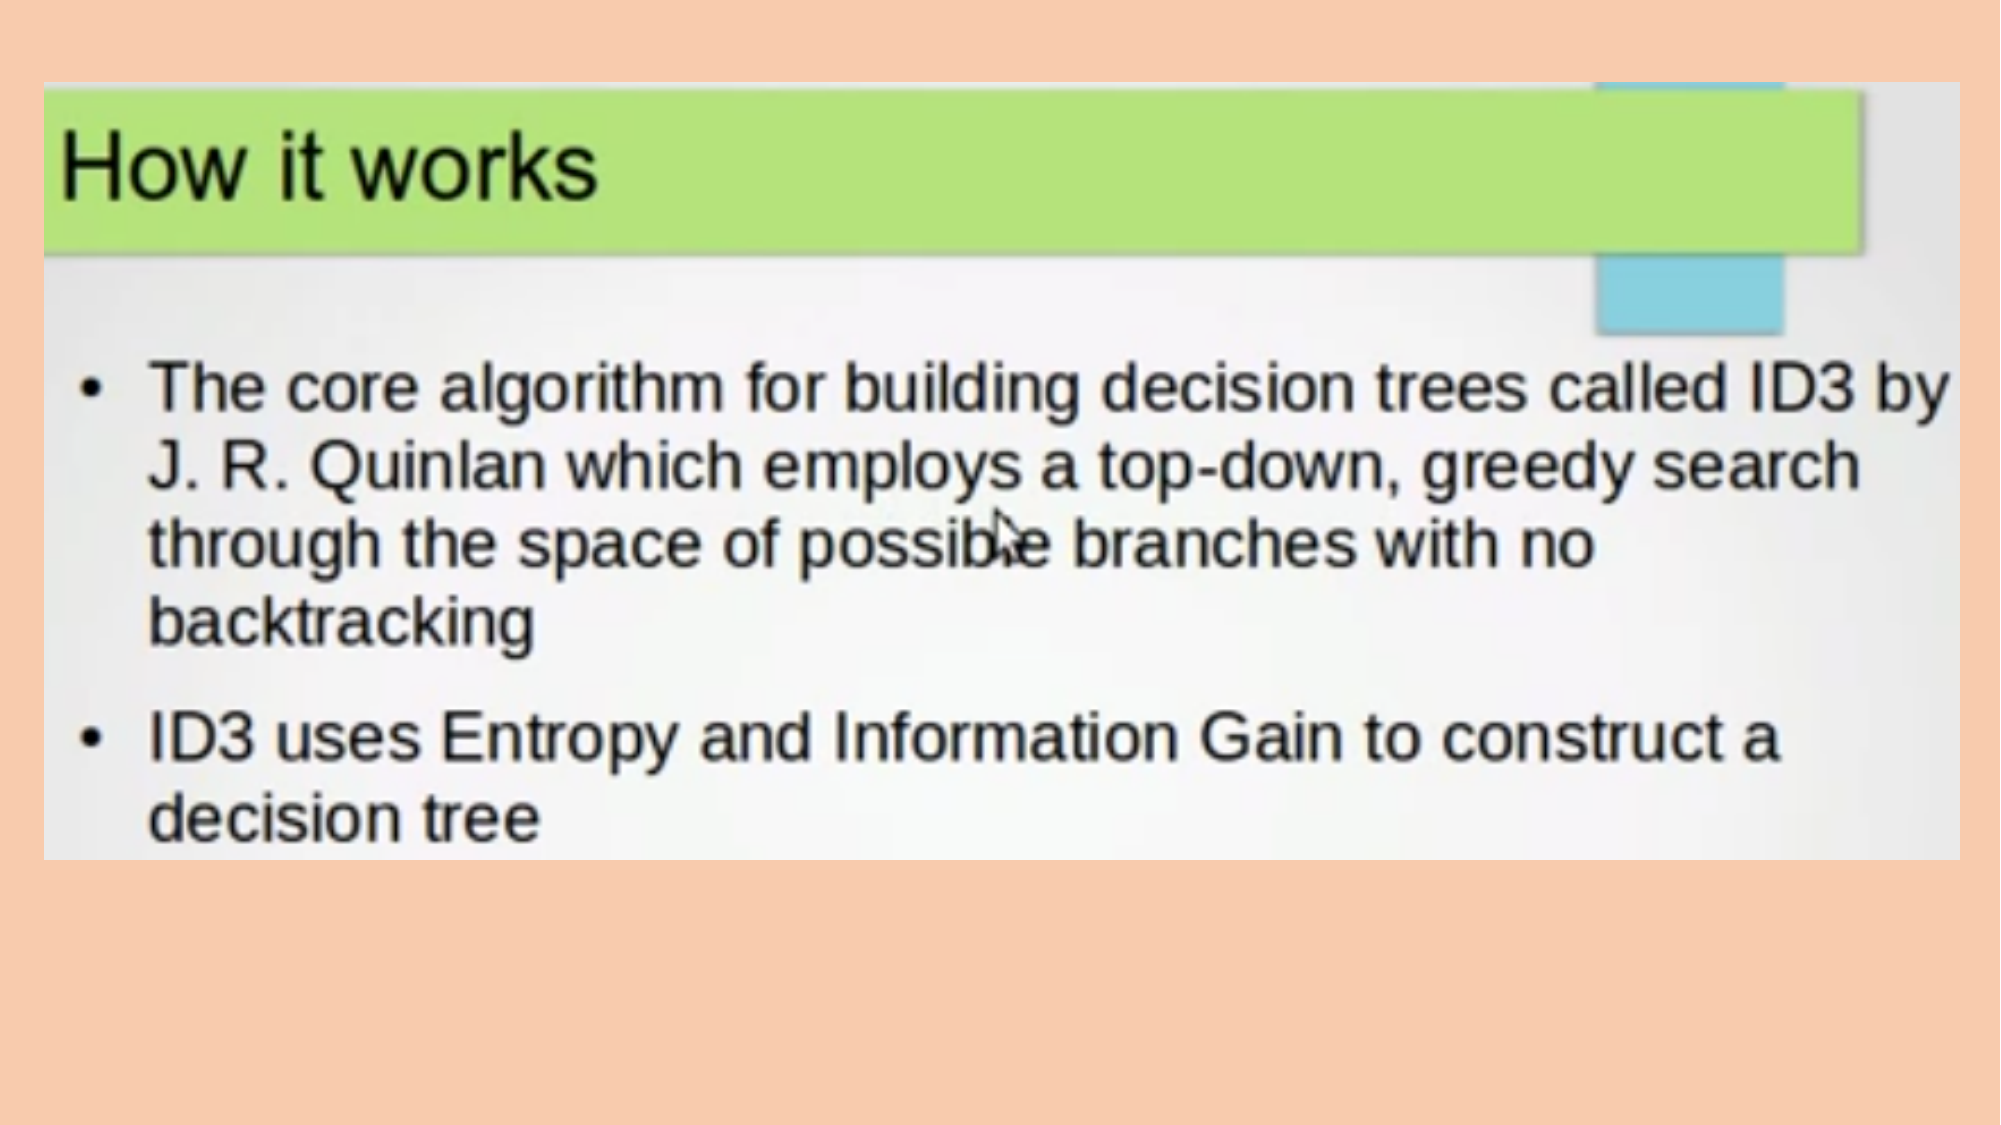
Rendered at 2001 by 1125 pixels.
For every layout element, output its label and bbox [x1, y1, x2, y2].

picture [44, 82, 1960, 860]
